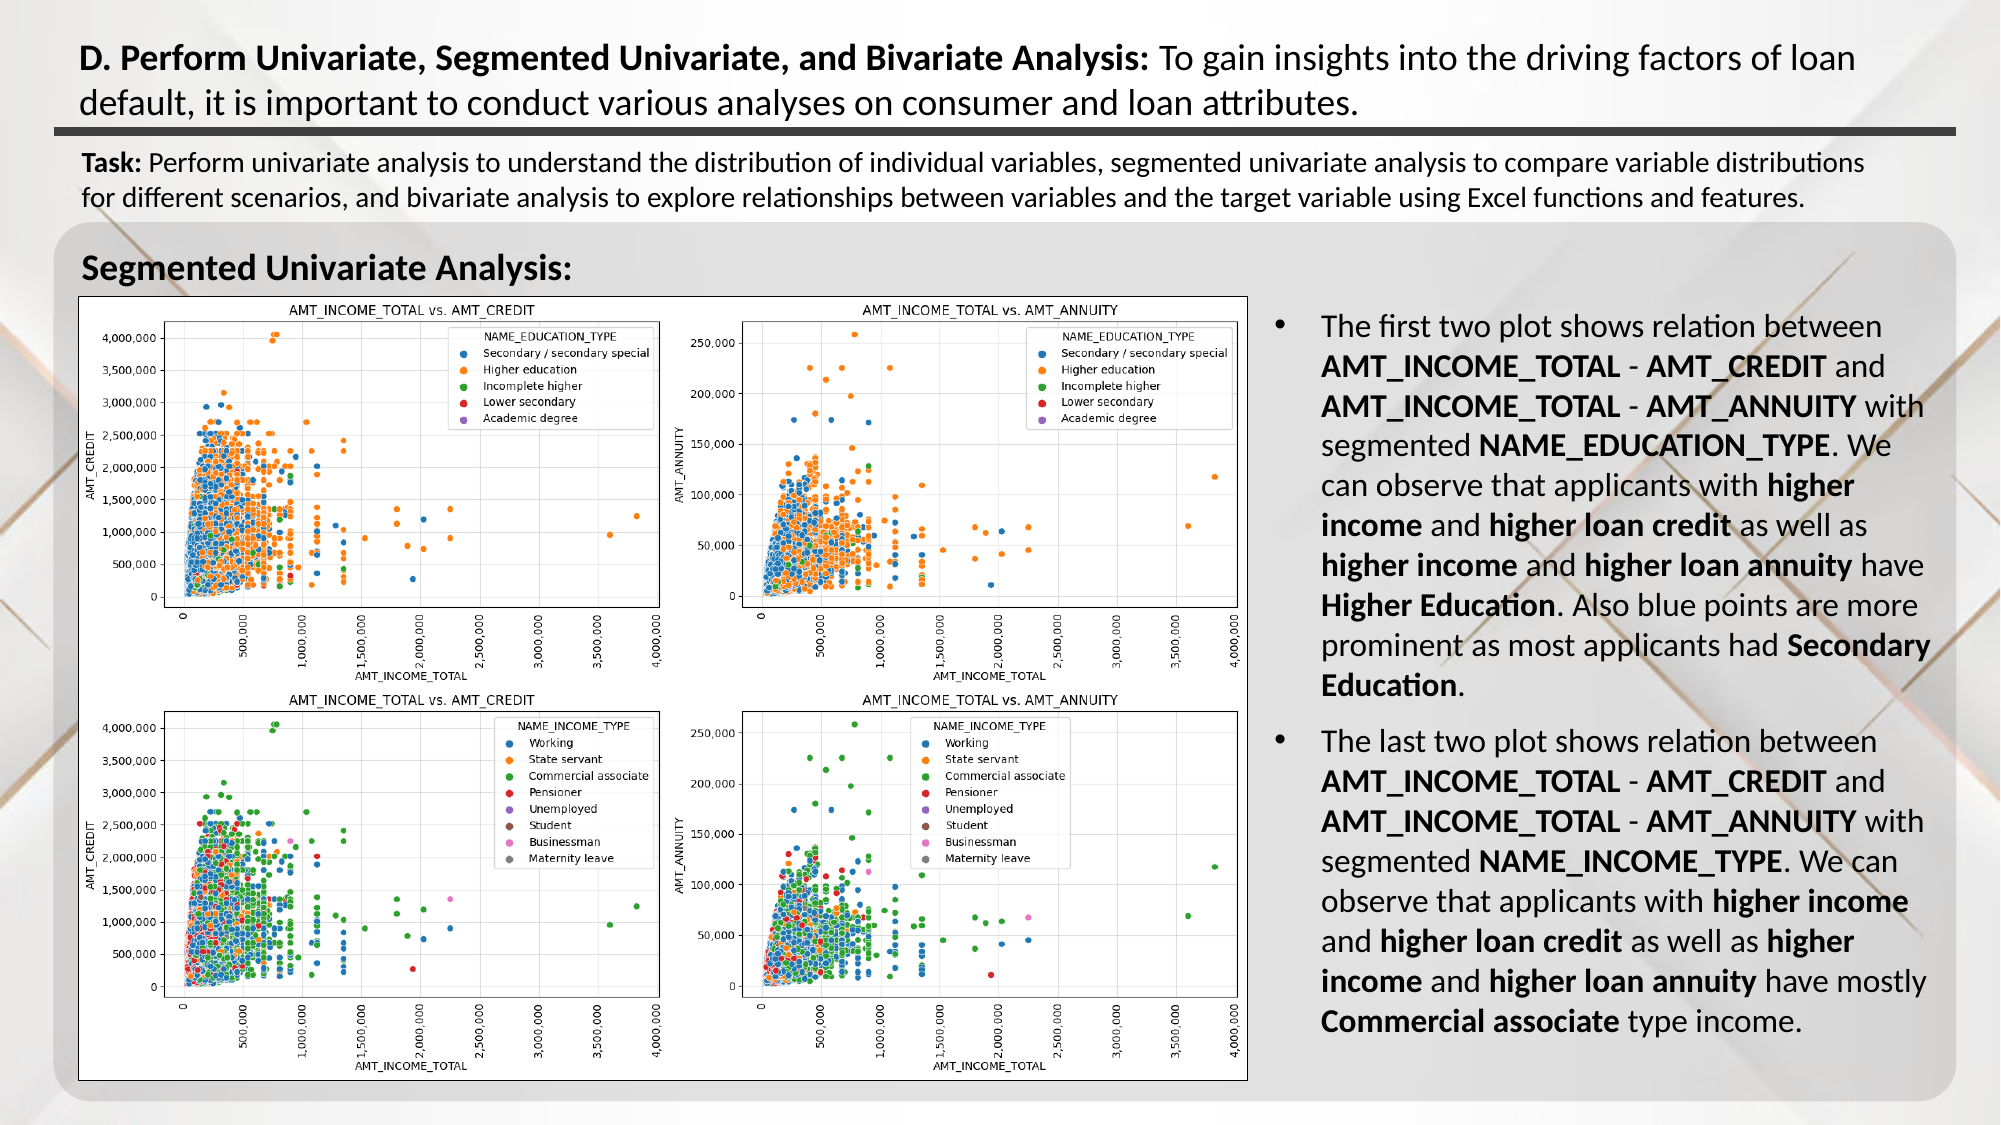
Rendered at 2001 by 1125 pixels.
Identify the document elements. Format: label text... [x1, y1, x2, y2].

text_box The first two plot shows relation between AMT_INCOME_TOTAL - AMT_CREDIT and AMT_INCOME_TOTAL - AMT_ANNUITY with segmented NAME_EDUCATION_TYPE. We can observe that applicants with higher income and higher loan credit as well as higher income and higher loan annuity have Higher Education. Also blue points are more prominent as most applicants had Secondary Education. [1259, 296, 1957, 711]
text_box Task: Perform univariate analysis to understand the distribution of individual variables, segmented univariate analysis to compare variable distributions for different scenarios, and bivariate analysis to explore relationships between variables and the target variable using Excel functions and features. [66, 136, 1912, 221]
text_box D. Perform Univariate, Segmented Univariate, and Bivariate Analysis: To gain insights into the driving factors of loan default, it is important to conduct various analyses on consumer and loan attributes. [64, 25, 1912, 131]
text_box [52, 221, 1958, 1103]
text_box Segmented Univariate Analysis: [66, 235, 596, 296]
picture [0, 0, 2001, 1125]
text_box The last two plot shows relation between AMT_INCOME_TOTAL - AMT_CREDIT and AMT_INCOME_TOTAL - AMT_ANNUITY with segmented NAME_INCOME_TYPE. We can observe that applicants with higher income and higher loan credit as well as higher income and higher loan annuity have mostly Commercial associate type income. [1259, 712, 1957, 1047]
